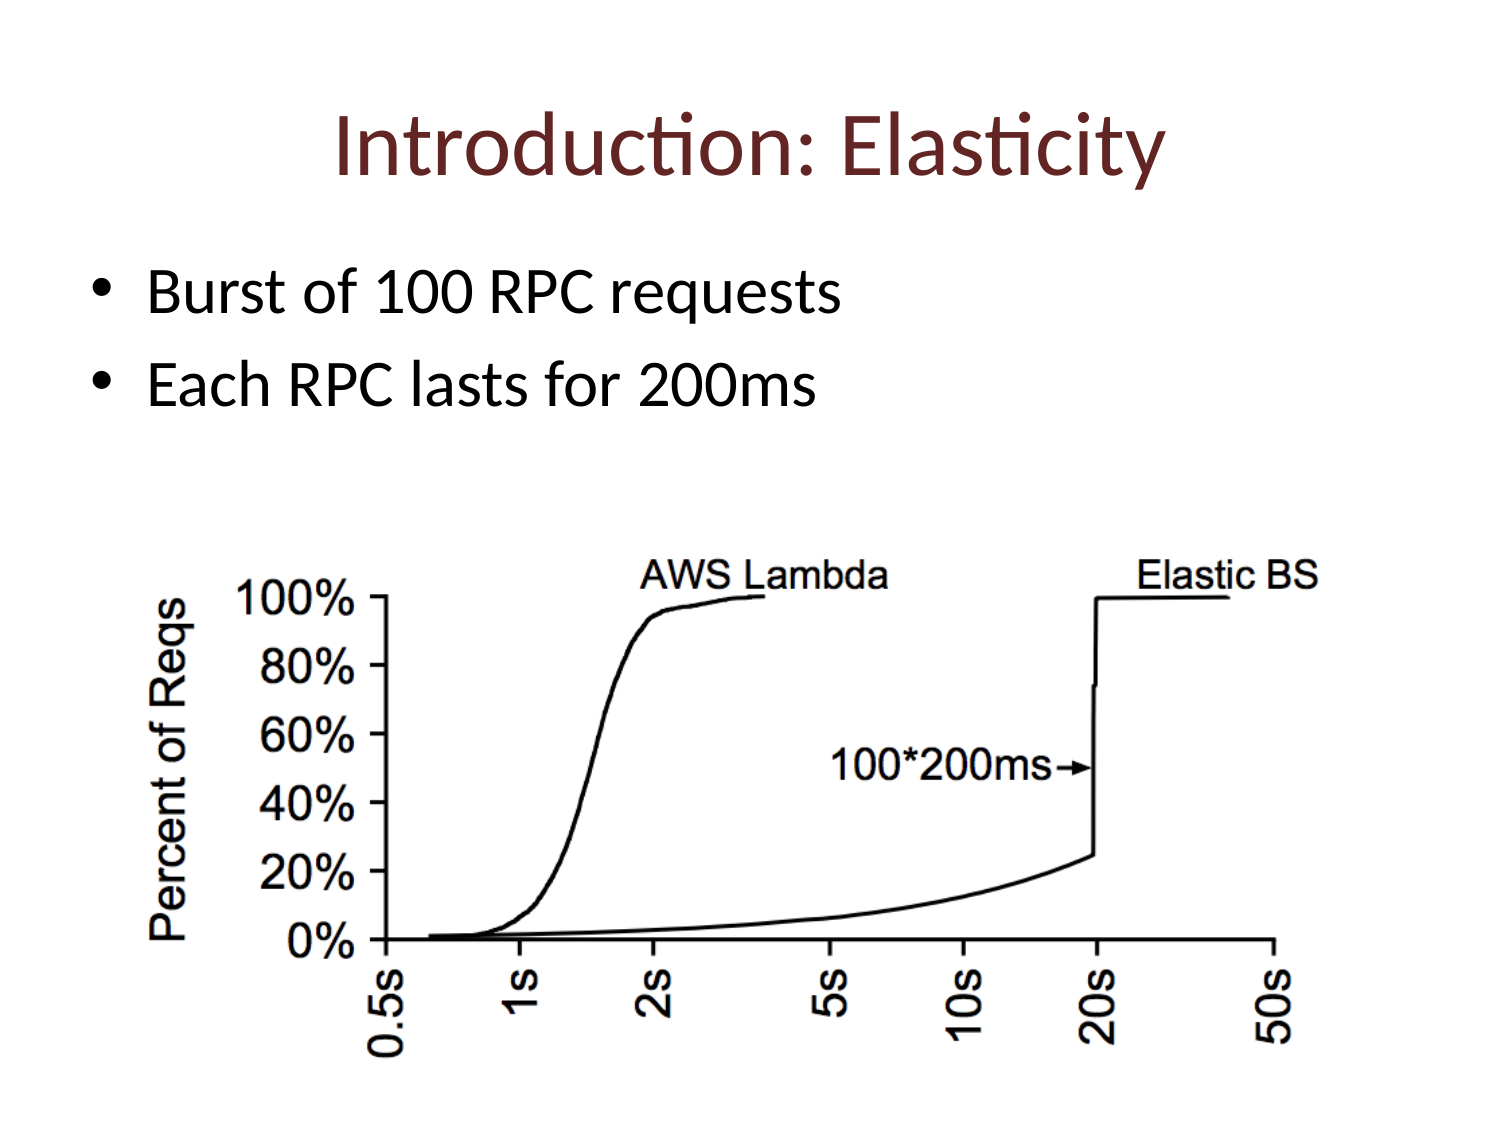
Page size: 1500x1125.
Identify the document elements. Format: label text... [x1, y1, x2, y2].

picture [124, 479, 1356, 1072]
title Introduction: Elasticity [75, 45, 1425, 233]
list Burst of 100 RPC requests Each RPC lasts for 200ms [75, 238, 1425, 1071]
